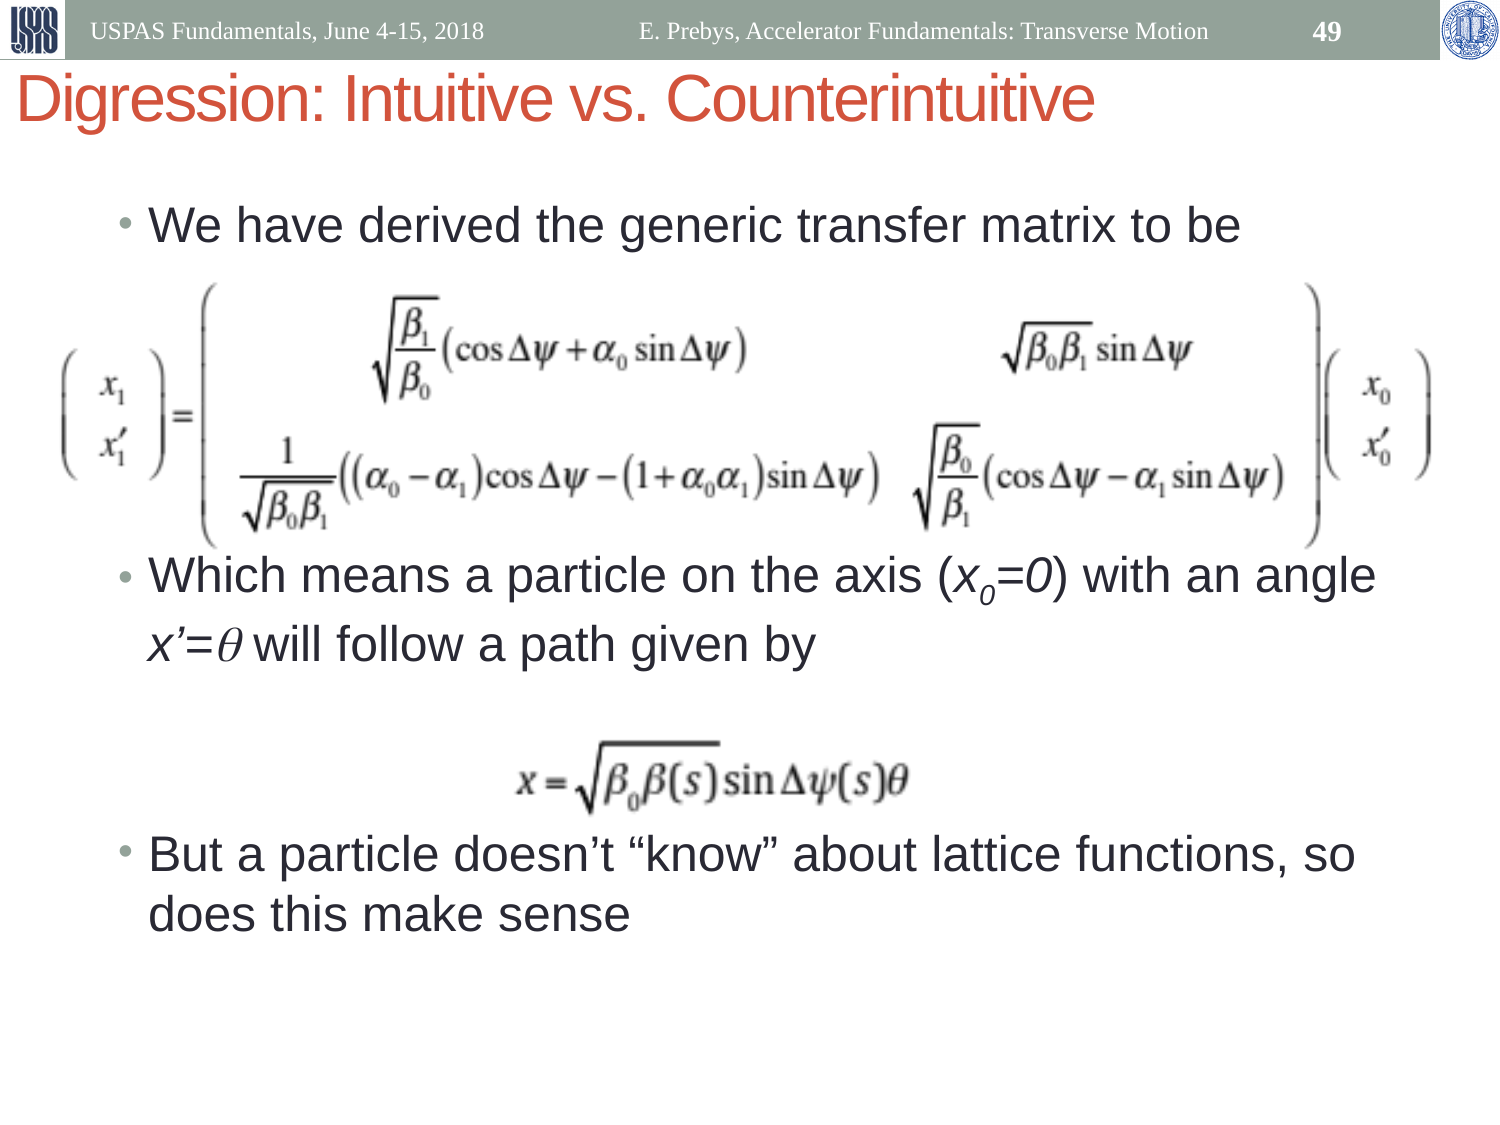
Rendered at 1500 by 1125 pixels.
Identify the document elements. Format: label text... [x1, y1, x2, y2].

list We have derived the generic transfer matrix to be Which means a particle on the axis (x0=0) with an angle x’=q will follow a path given by But a particle doesn’t “know” about lattice functions, so does this make sense [103, 562, 1397, 970]
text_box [510, 735, 914, 821]
title Digression: Intuitive vs. Counterintuitive [0, 5, 1466, 186]
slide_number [75, 3, 550, 57]
picture [1440, 0, 1500, 61]
footer E. Prebys, Accelerator Fundamentals: Transverse Motion [562, 3, 1286, 57]
list We have derived the generic transfer matrix to be Which means a particle on the axis (x0=0) with an angle x’=q will follow a path given by But a particle doesn’t “know” about lattice functions, so does this make sense [103, 185, 1397, 273]
picture [0, 0, 65, 5]
slide_number 49 [1297, 3, 1425, 57]
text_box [58, 276, 1436, 552]
